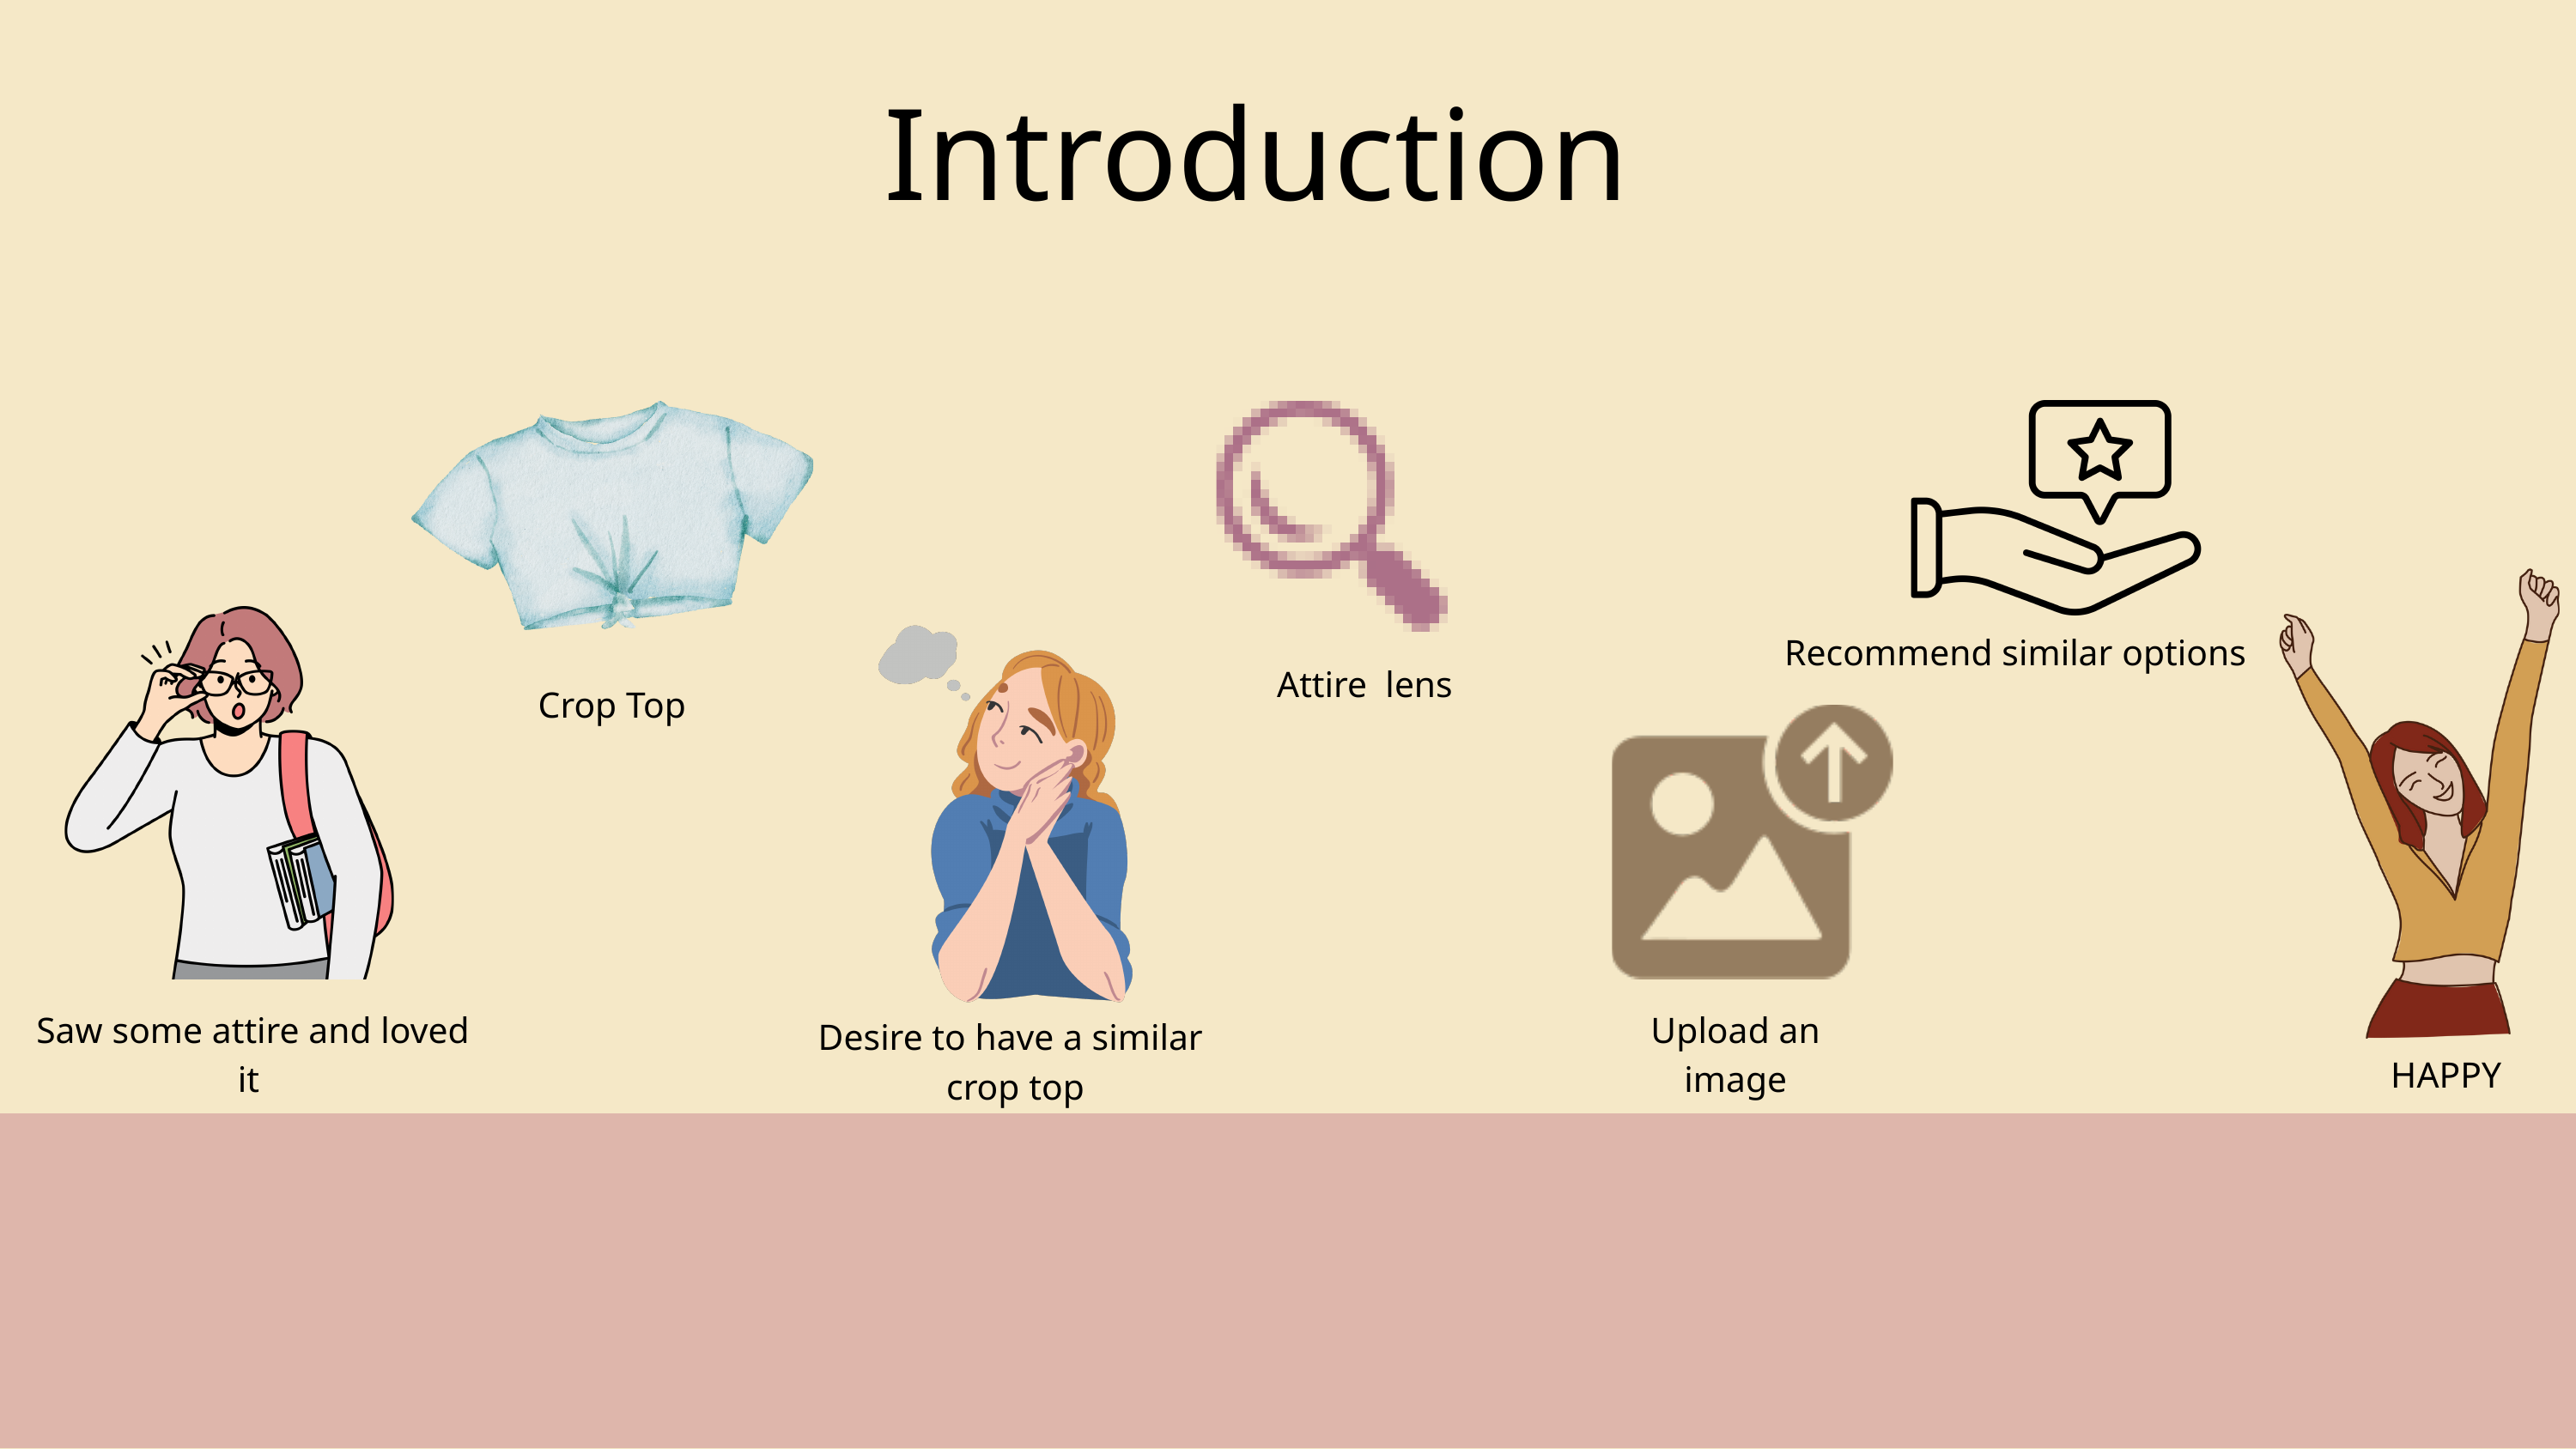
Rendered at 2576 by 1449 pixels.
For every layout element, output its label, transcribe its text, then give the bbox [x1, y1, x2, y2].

text_box [878, 625, 1135, 1008]
text_box Desire to have a similar crop top [814, 1008, 1217, 1107]
text_box [1216, 401, 1457, 641]
text_box [1911, 400, 2202, 615]
text_box Saw some attire and loved it [33, 1001, 474, 1100]
text_box Upload an image [1595, 1001, 1877, 1100]
text_box [410, 401, 814, 630]
text_box [64, 606, 394, 979]
text_box [2279, 568, 2560, 1039]
text_box HAPPY [2387, 1046, 2514, 1096]
text_box Recommend similar options [1779, 623, 2252, 673]
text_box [0, 1113, 2576, 1449]
text_box Crop Top [533, 676, 691, 725]
text_box Introduction [684, 106, 1828, 227]
text_box Attire lens [1273, 654, 1457, 705]
text_box [1612, 705, 1893, 979]
